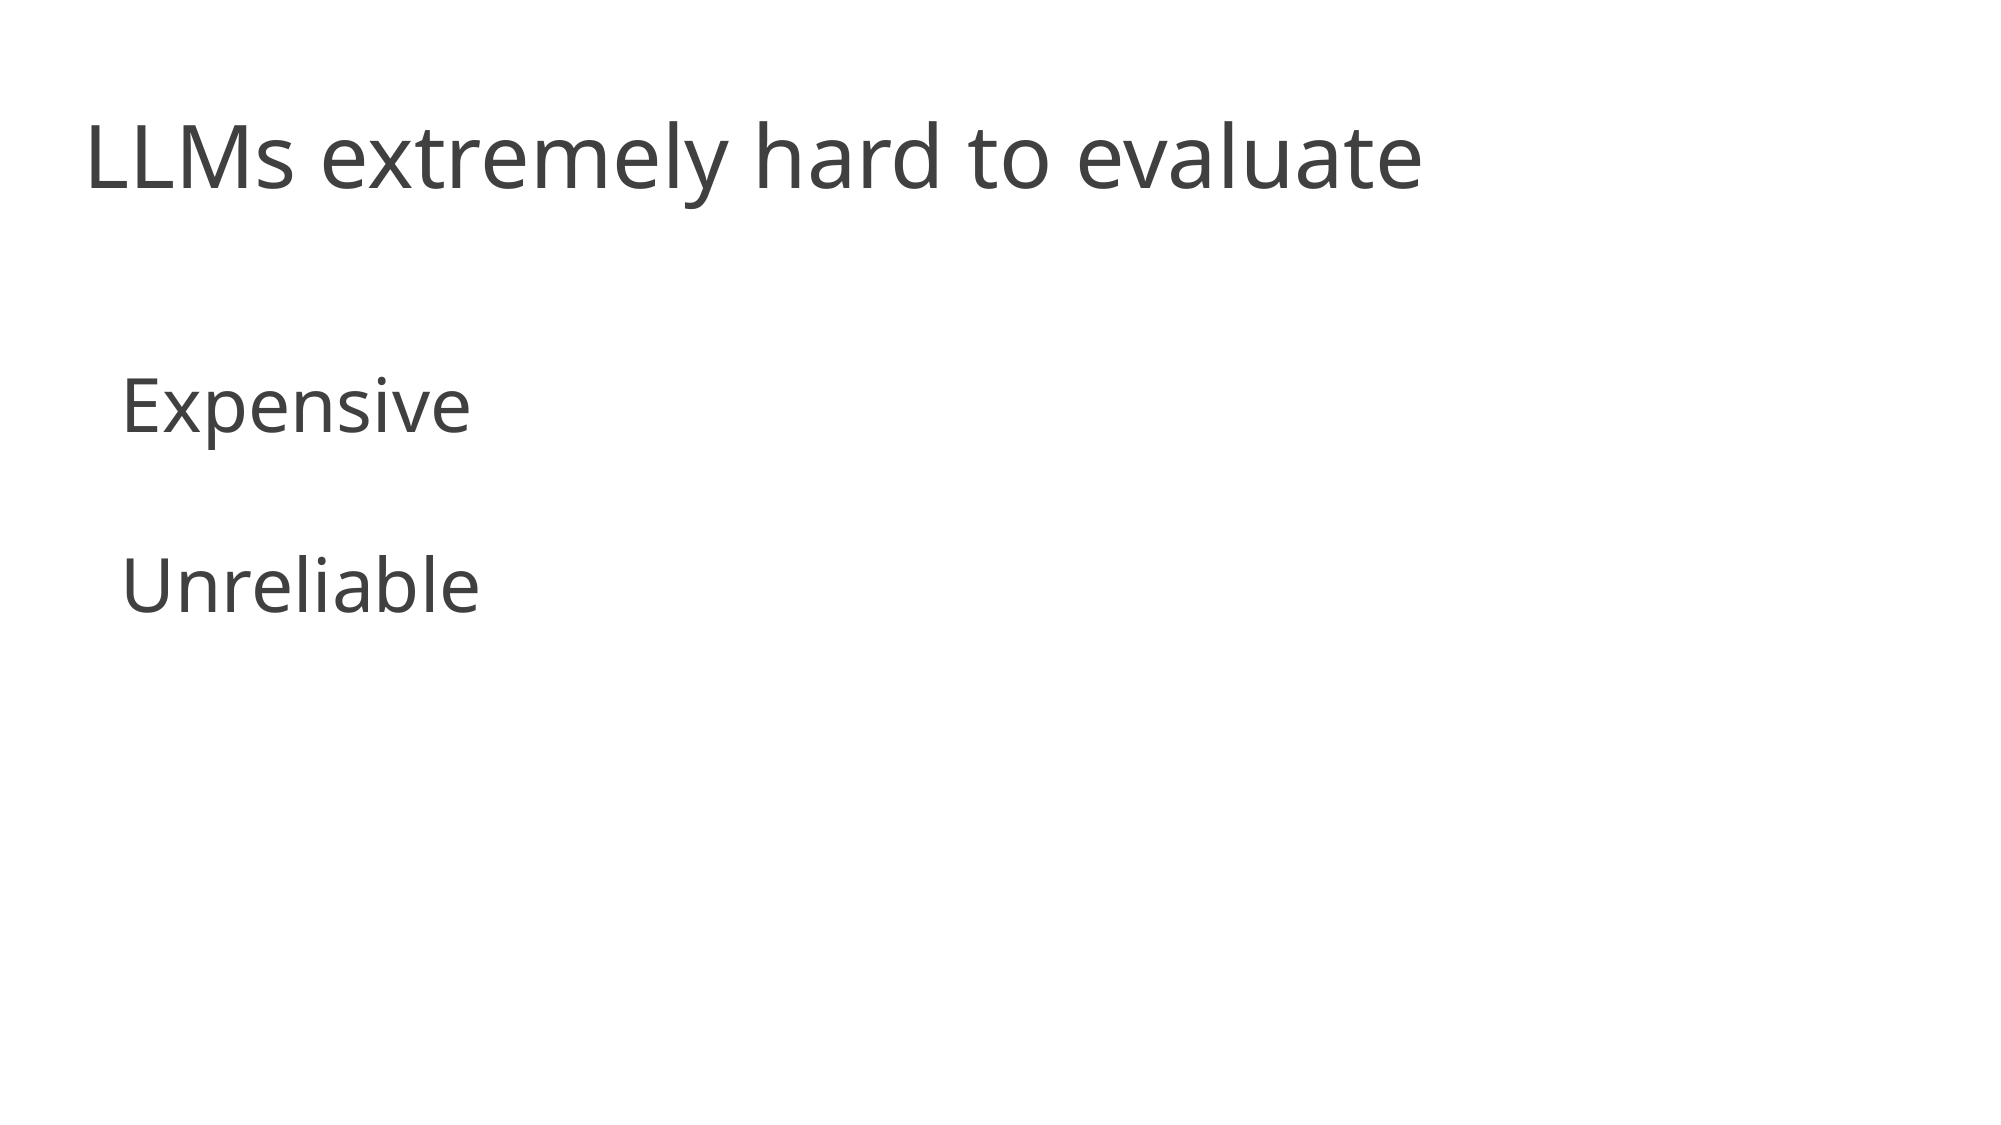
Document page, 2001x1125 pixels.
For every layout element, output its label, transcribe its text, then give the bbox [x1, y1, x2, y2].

list Expensive Unreliable [68, 252, 1932, 1000]
title LLMs extremely hard to evaluate [68, 97, 1932, 223]
